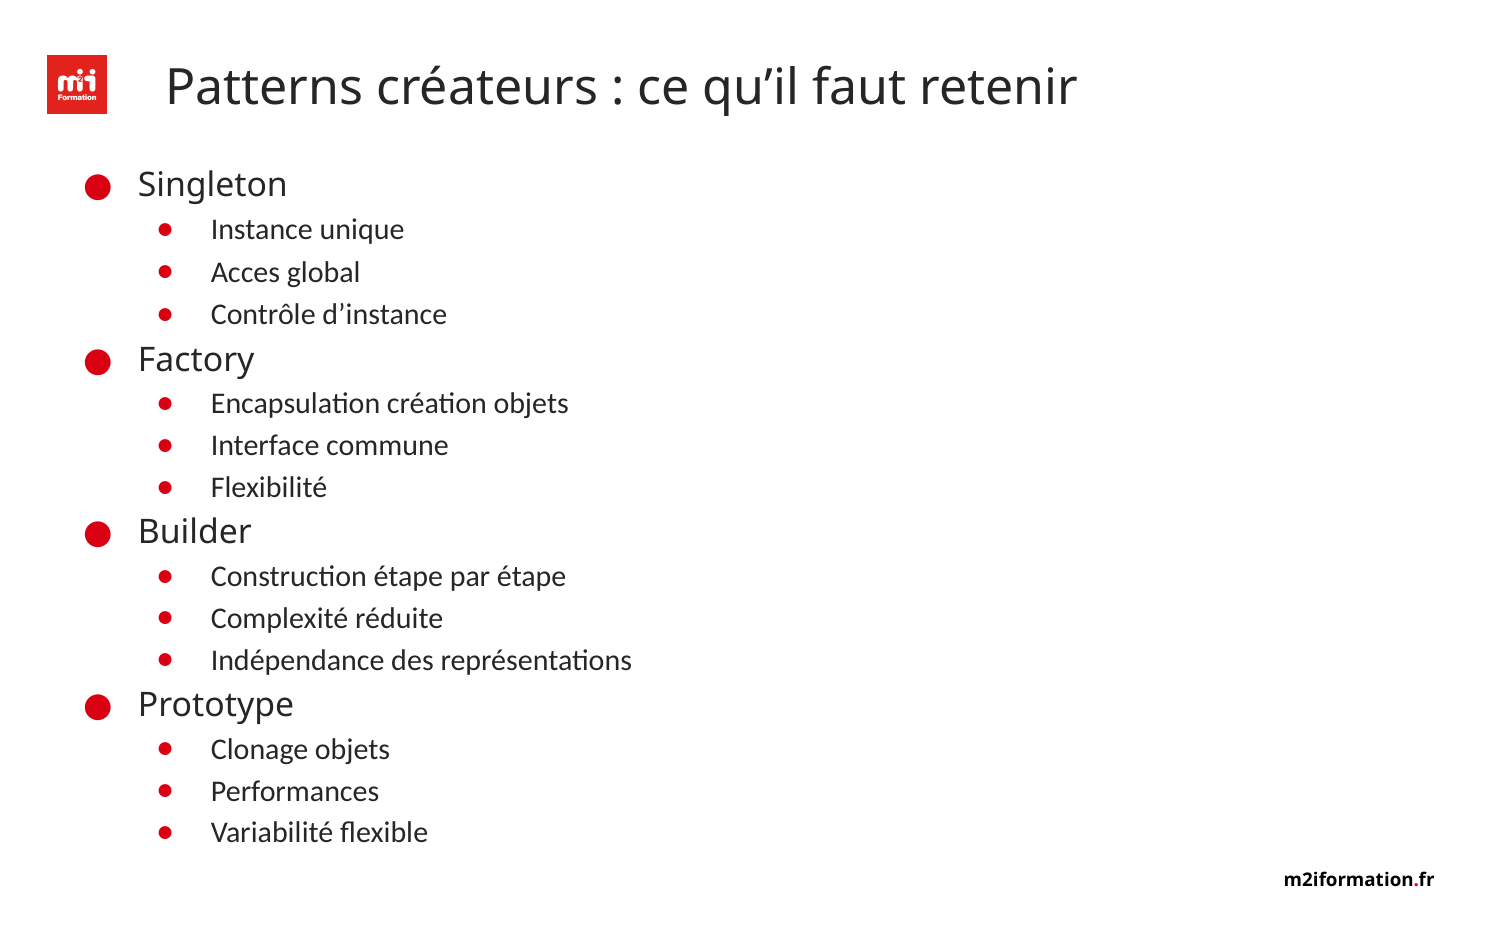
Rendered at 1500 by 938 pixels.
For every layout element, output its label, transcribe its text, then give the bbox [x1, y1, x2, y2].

title Patterns créateurs : ce qu’il faut retenir [150, 45, 1451, 124]
list Singleton Instance unique Acces global Contrôle d’instance Factory Encapsulation création objets Interface commune Flexibilité Builder Construction étape par étape Complexité réduite Indépendance des représentations Prototype Clonage objets Performances Variabilité flexible [49, 155, 1451, 859]
picture [47, 55, 107, 114]
